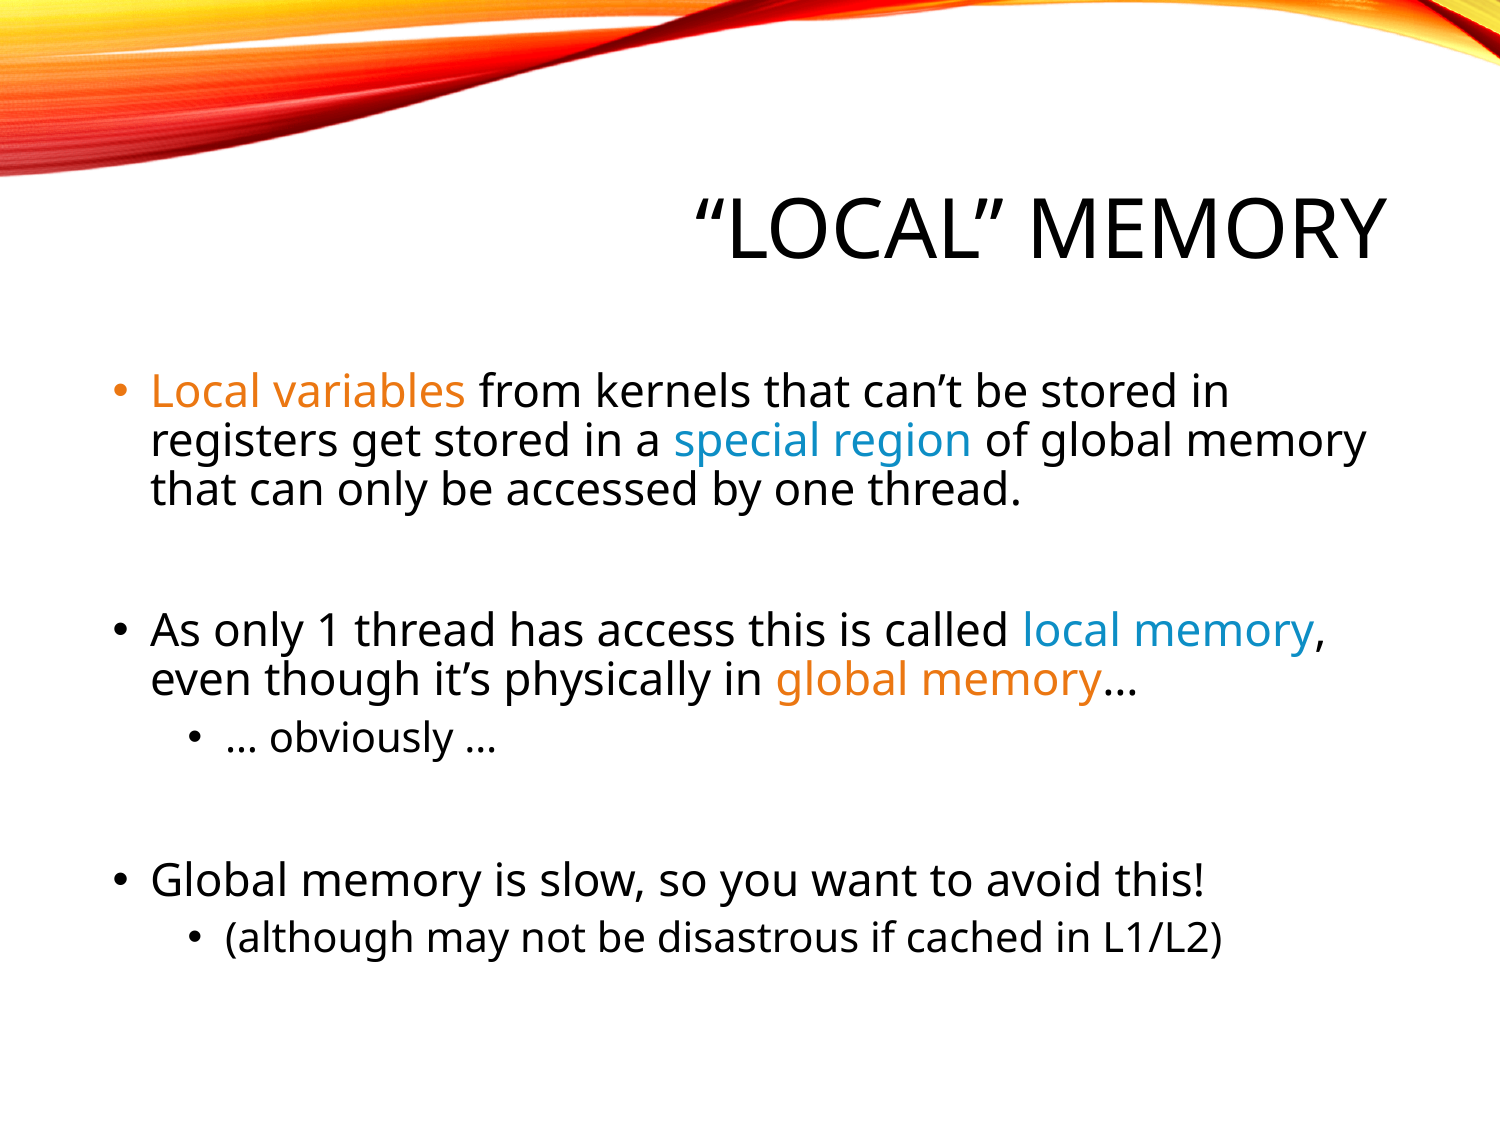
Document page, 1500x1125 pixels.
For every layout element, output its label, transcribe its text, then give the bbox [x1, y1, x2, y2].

picture [0, 0, 1500, 178]
list Local variables from kernels that can’t be stored in registers get stored in a special region of global memory that can only be accessed by one thread. As only 1 thread has access this is called local memory, even though it’s physically in global memory… … obviously … Global memory is slow, so you want to avoid this! (although may not be disastrous if cached in L1/L2) [97, 360, 1403, 1028]
title “Local” memory [356, 125, 1403, 338]
